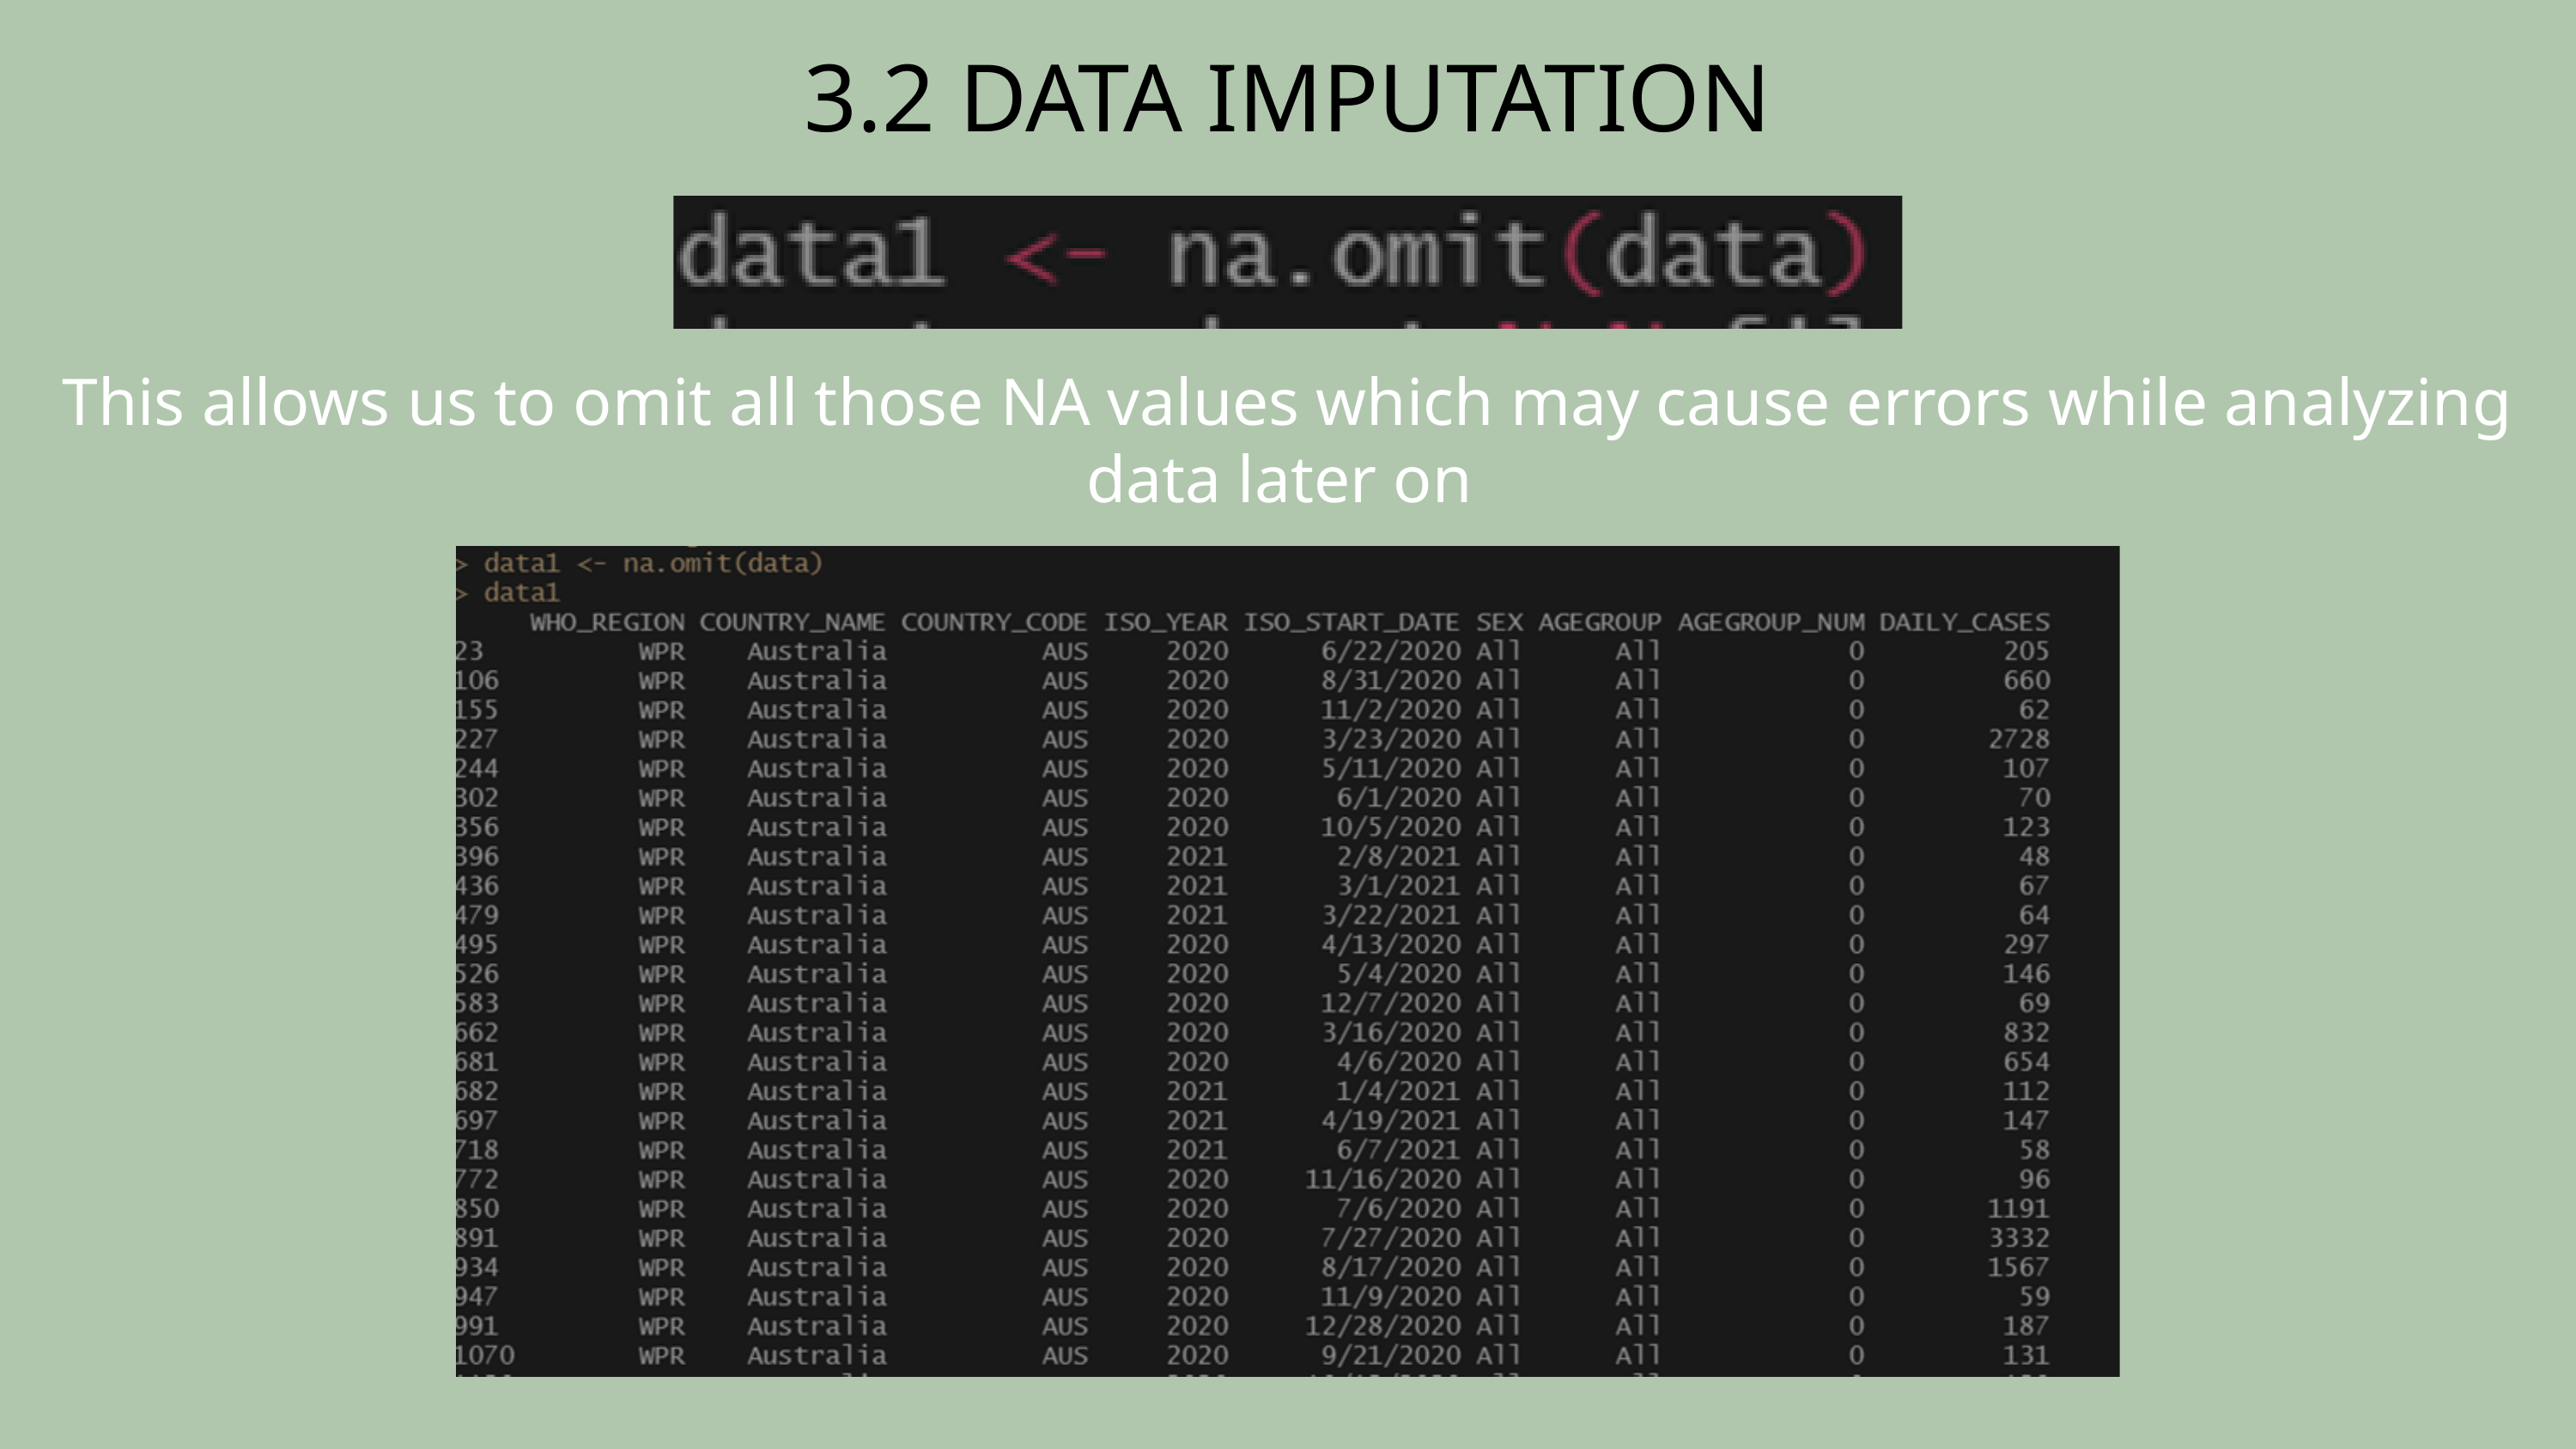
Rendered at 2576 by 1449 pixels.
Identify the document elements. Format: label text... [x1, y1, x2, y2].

text_box This allows us to omit all those NA values which may cause errors while analyzing data later on [0, 361, 2576, 516]
text_box [456, 546, 2120, 1377]
text_box [673, 196, 1903, 329]
text_box 3.2 DATA IMPUTATION [773, 20, 1803, 150]
